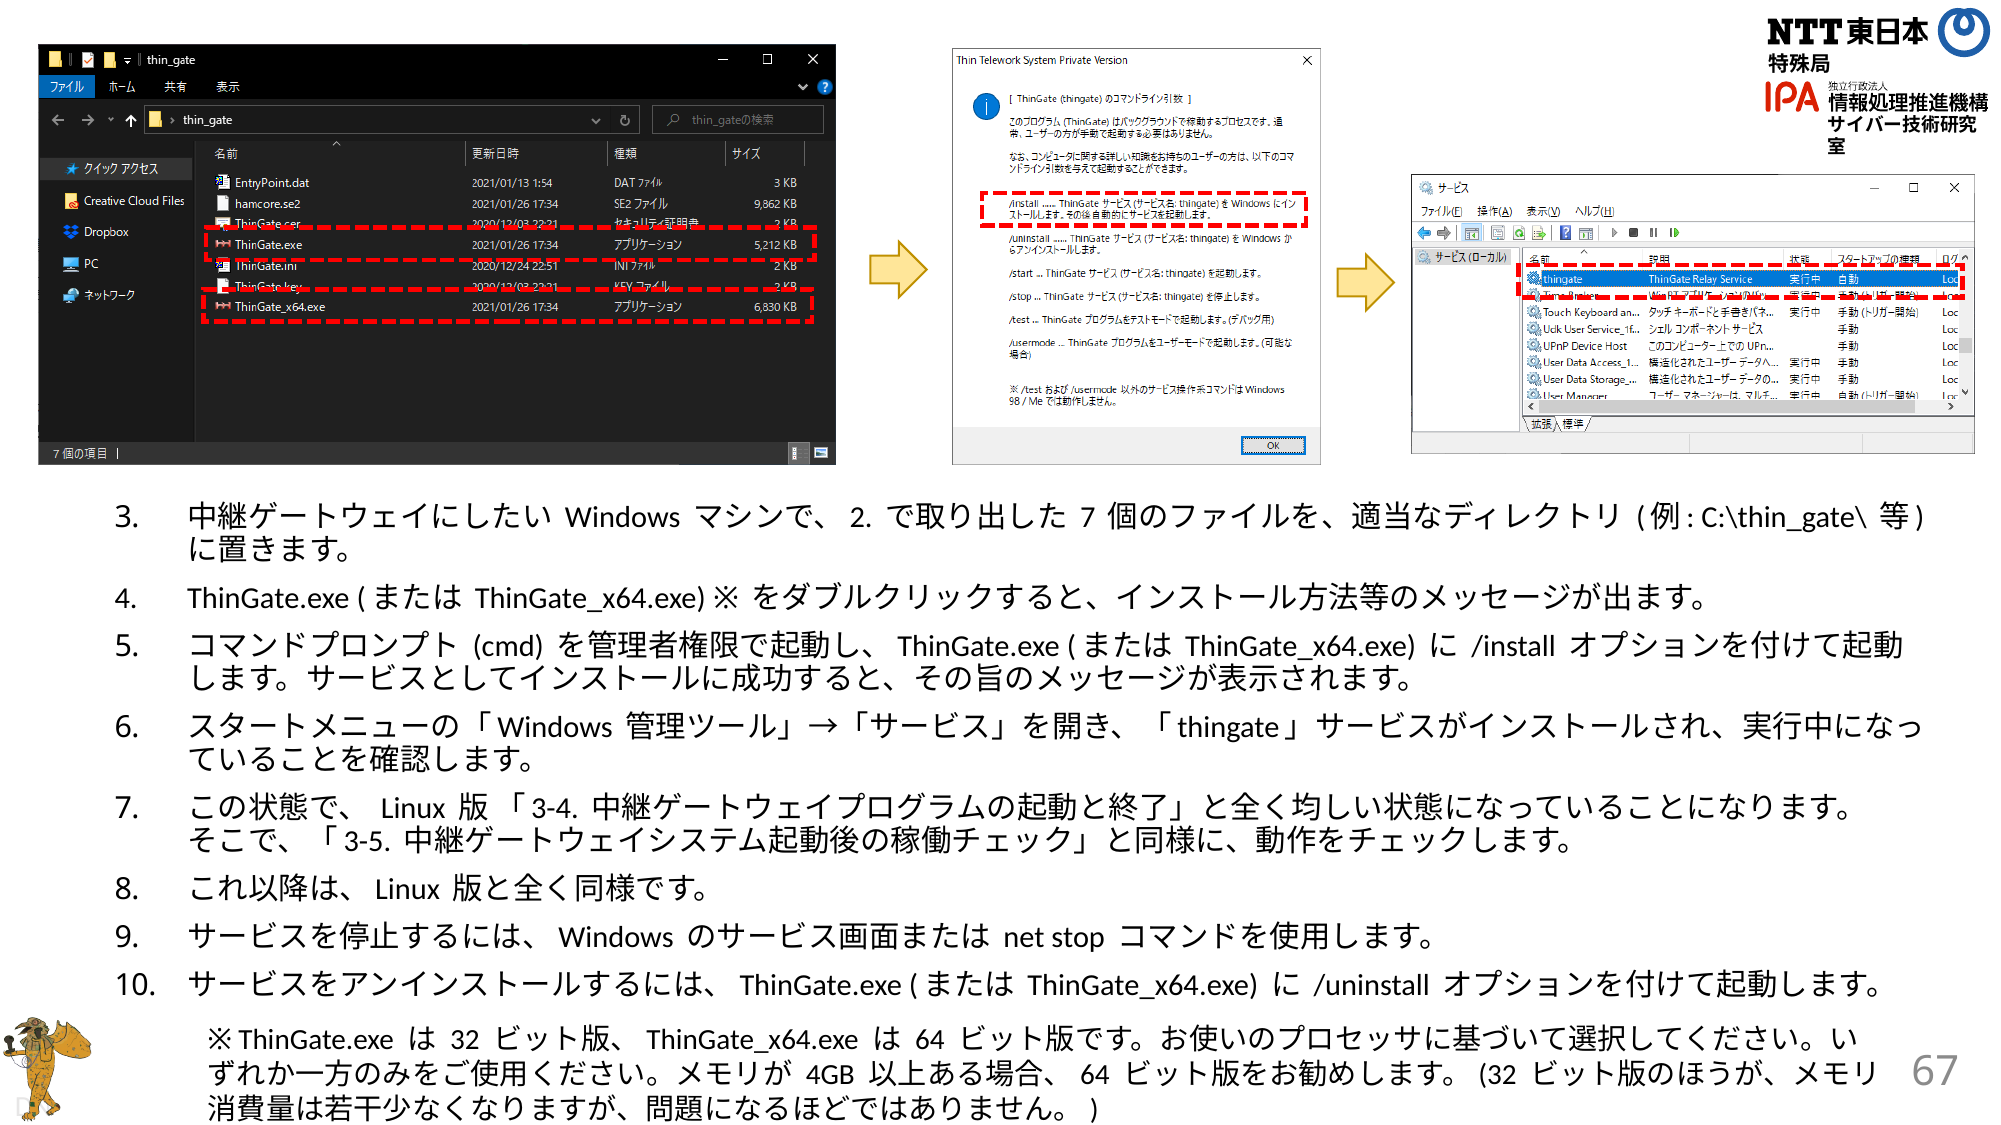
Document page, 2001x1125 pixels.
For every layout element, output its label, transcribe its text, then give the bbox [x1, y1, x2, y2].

text_box [869, 239, 929, 300]
text_box ※ ThinGate.exe は 32 ビット版、ThinGate_x64.exe は 64 ビット版です。お使いのプロセッサに基づいて選択してください。いずれか一方のみをご使用ください。メモリが 4GB 以上ある場合、64 ビット版をお勧めします。(32 ビット版のほうが、メモリ消費量は若干少なくなりますが、問題になるほどではありません。) [192, 1013, 1899, 1125]
text_box [1336, 252, 1396, 313]
picture [952, 48, 1321, 465]
picture [38, 44, 836, 465]
picture [1411, 174, 1975, 454]
slide_number 67 [1899, 1042, 1975, 1103]
list 中継ゲートウェイにしたい Windows マシンで、2. で取り出した 7 個のファイルを、適当なディレクトリ (例: C:\thin_gate\ 等) に置きます。 ThinGate.exe (または ThinGate_x64.exe) ※ をダブルクリックすると、インストール方法等のメッセージが出ます。 コマンドプロンプト (cmd) を管理者権限で起動し、ThinGate.exe (または ThinGate_x64.exe) に /install オプションを付けて起動します。サービスとしてインストールに成功すると、その旨のメッセージが表示されます。 スタートメニューの「Windows 管理ツール」→「サービス」を開き、「thingate」サービスがインストールされ、実行中になっていることを確認します。 この状態で、 Linux 版 「3-4. 中継ゲートウェイプログラムの起動と終了」と全く均しい状態になっていることになります。 そこで、「3-5. 中継ゲートウェイシステム起動後の稼働チェック」と同様に、動作をチェックします。 これ以降は、Linux 版と全く同様です。 サービスを停止するには、Windows のサービス画面または net stop コマンドを使用します。 サービスをアンインストールするには、ThinGate.exe (または ThinGate_x64.exe) に /uninstall オプションを付けて起動します。 [99, 493, 1949, 1014]
